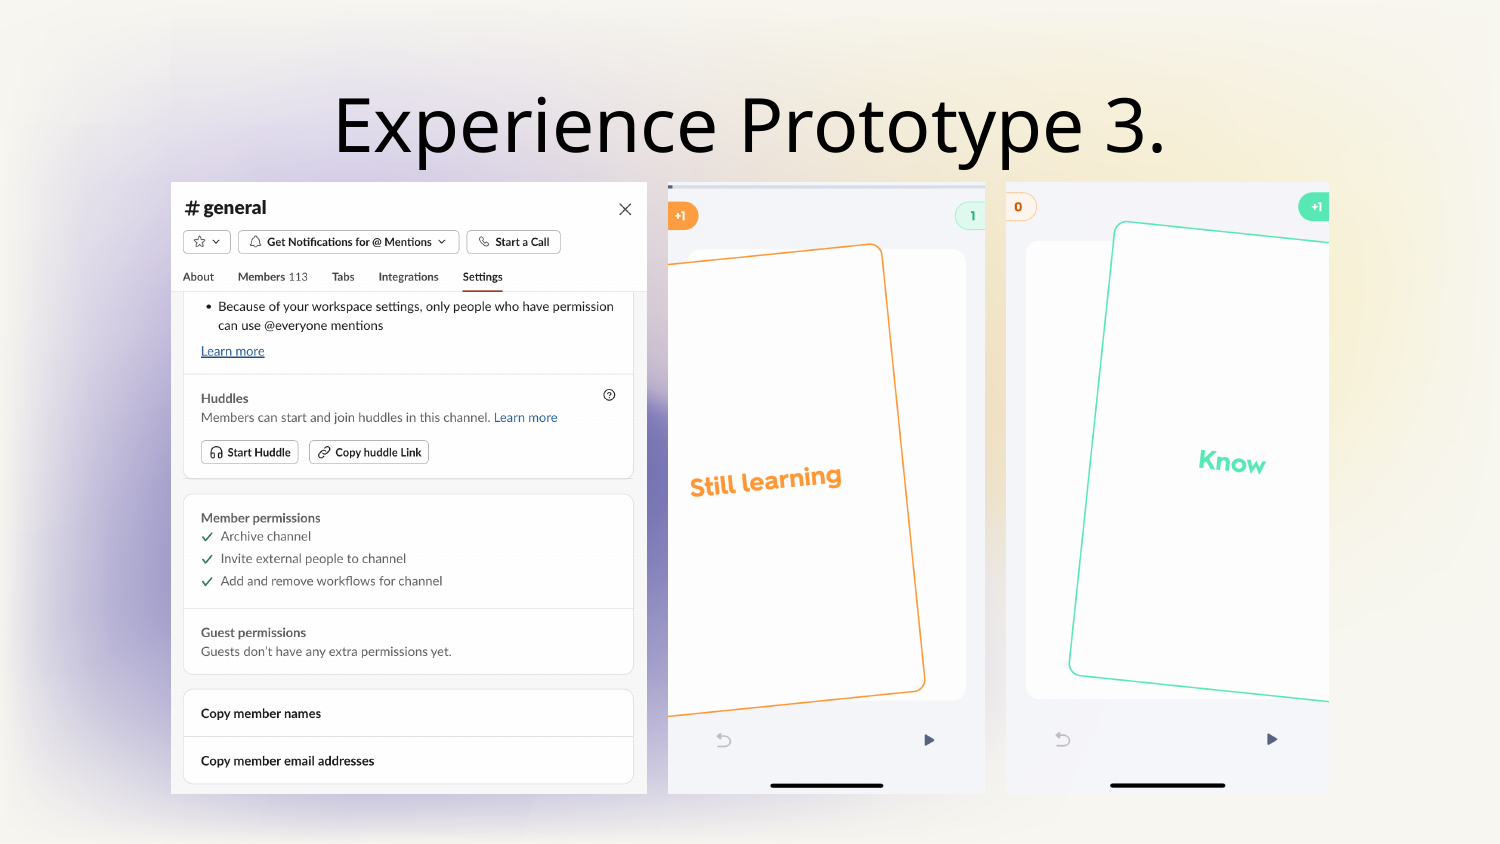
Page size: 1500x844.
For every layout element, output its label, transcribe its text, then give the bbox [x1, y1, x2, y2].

title Experience Prototype 3. [181, 44, 1319, 183]
picture [0, 0, 1500, 844]
